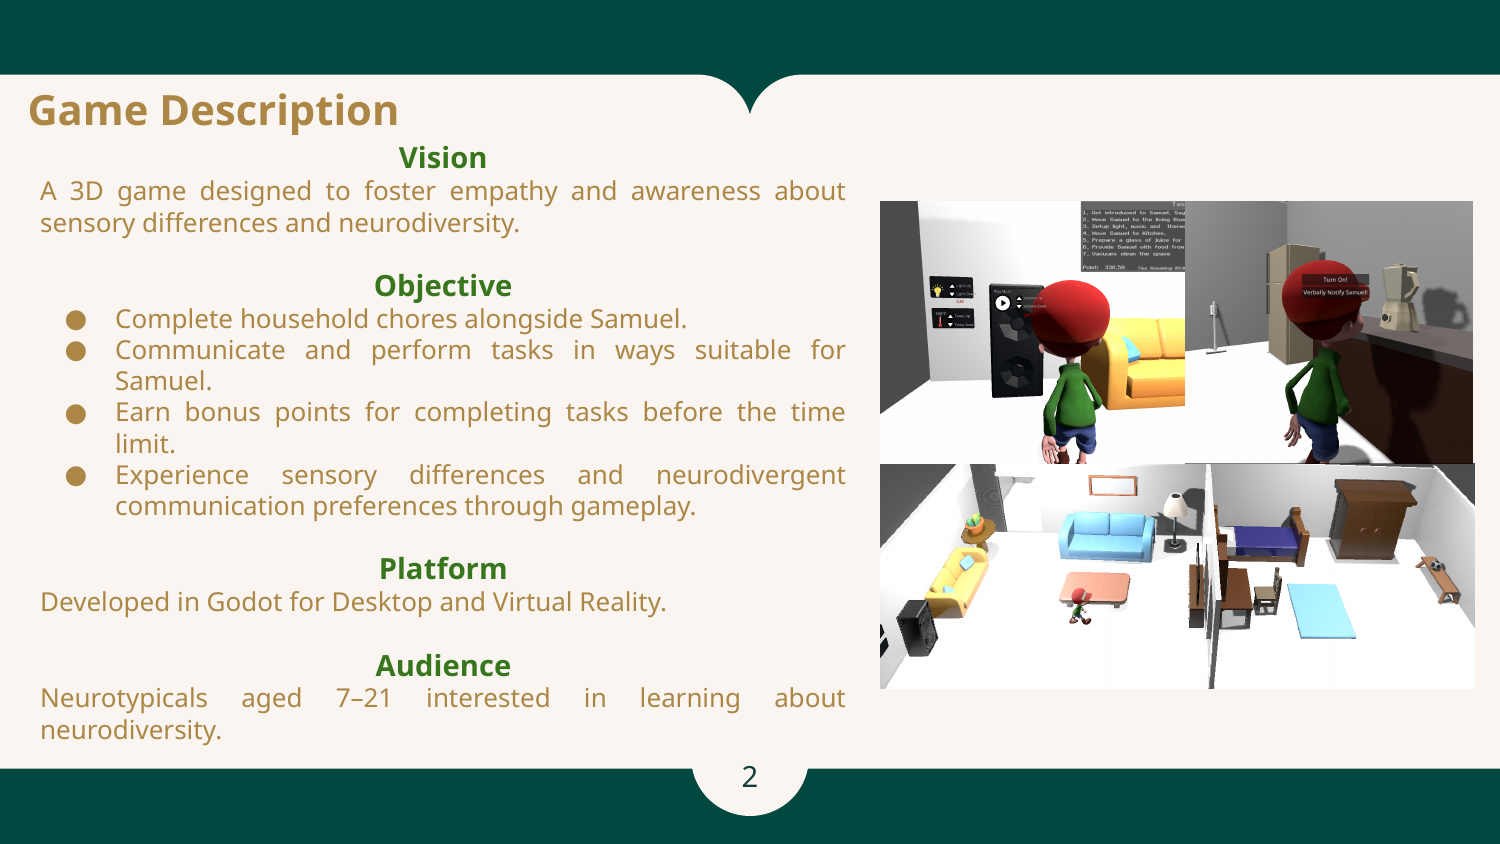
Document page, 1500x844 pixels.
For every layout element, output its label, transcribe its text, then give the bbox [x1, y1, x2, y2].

title Game Description [12, 44, 462, 173]
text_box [880, 201, 1476, 690]
title Vision A 3D game designed to foster empathy and awareness about sensory differences and neurodiversity. Objective Complete household chores alongside Samuel. Communicate and perform tasks in ways suitable for Samuel. Earn bonus points for completing tasks before the time limit. Experience sensory differences and neurodivergent communication preferences through gameplay. Platform Developed in Godot for Desktop and Virtual Reality. Audience Neurotypicals aged 7–21 interested in learning about neurodiversity. [25, 127, 862, 757]
